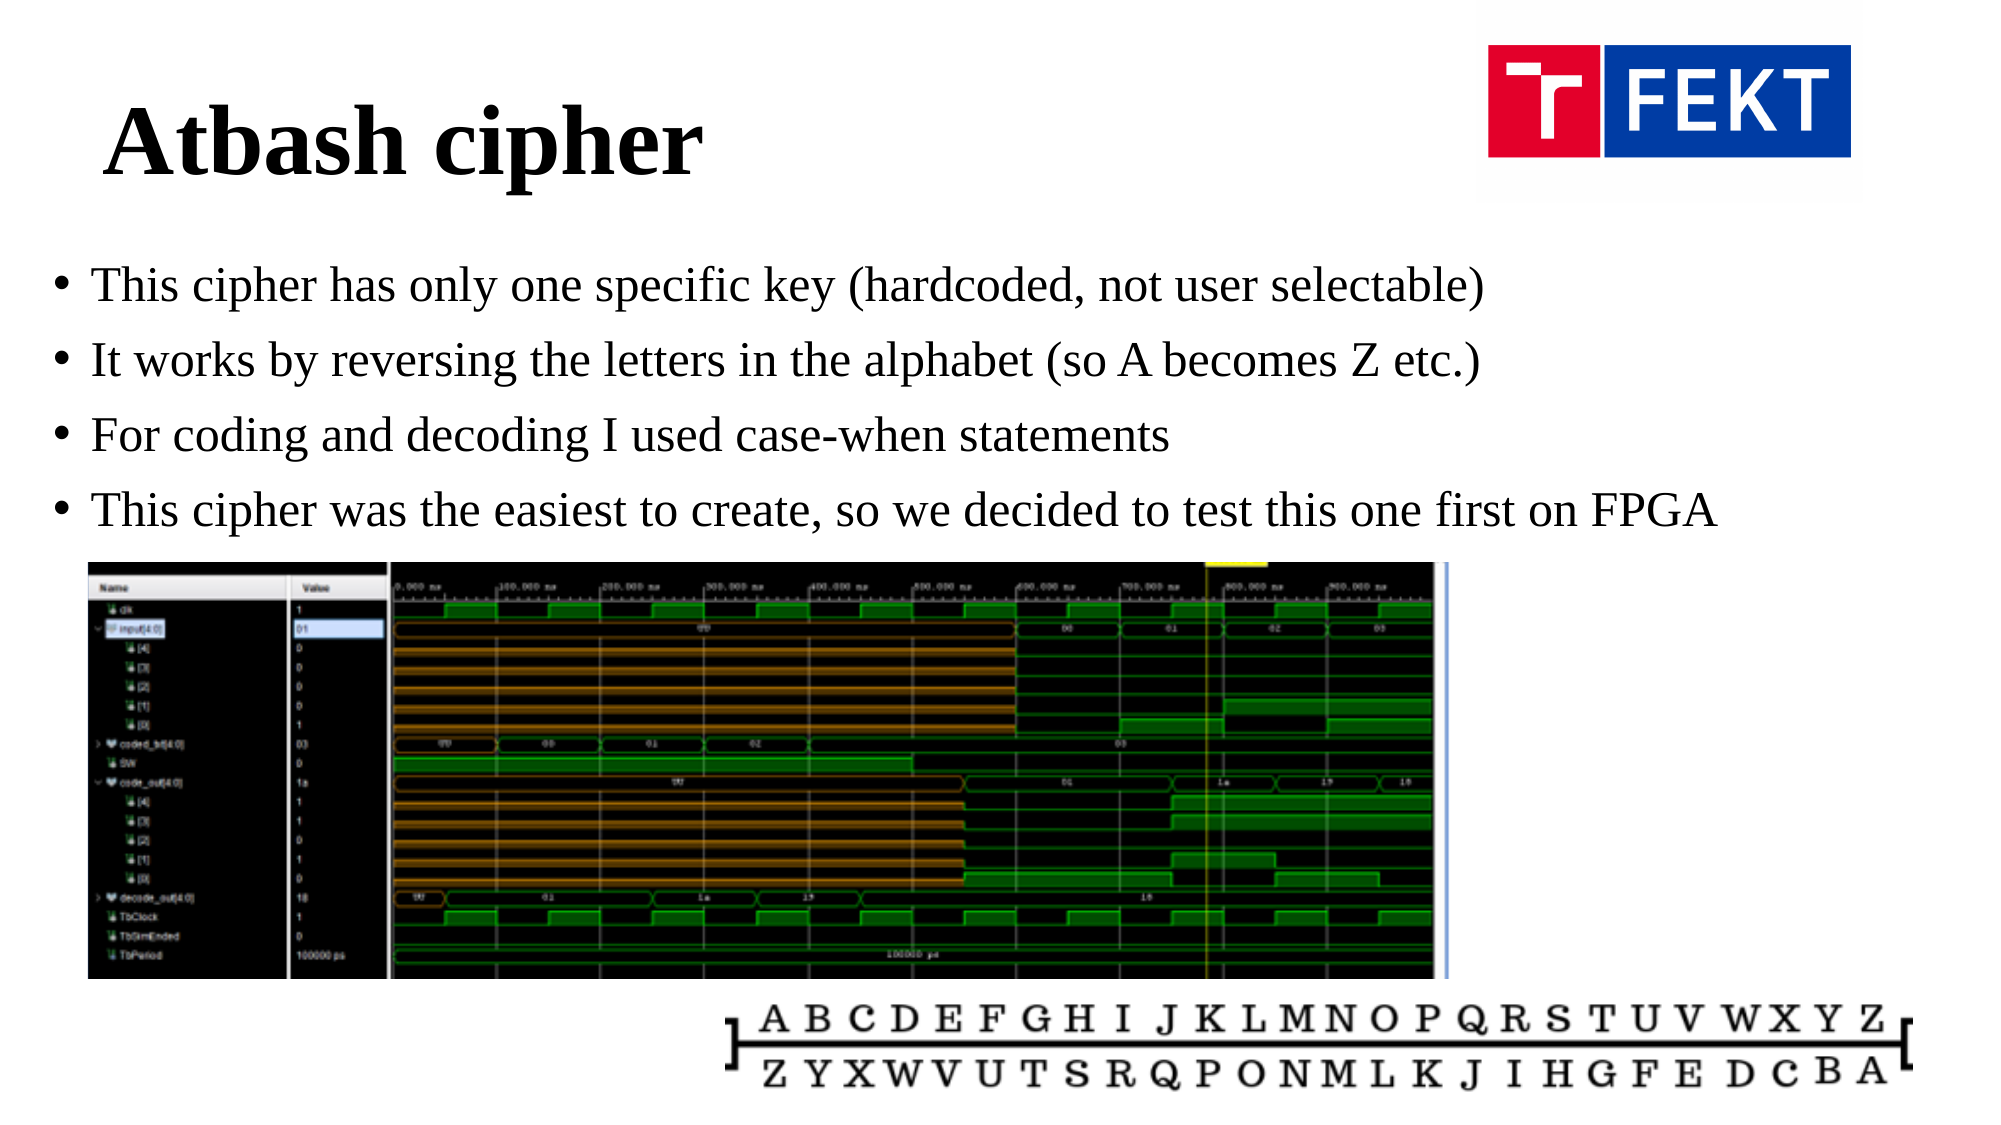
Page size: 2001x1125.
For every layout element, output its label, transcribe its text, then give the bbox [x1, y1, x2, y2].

title Atbash cipher [87, 33, 1813, 251]
picture [87, 561, 1913, 1113]
list This cipher has only one specific key (hardcoded, not user selectable) It works by reversing the letters in the alphabet (so A becomes Z etc.) For coding and decoding I used case-when statements This cipher was the easiest to create, so we decided to test this one first on FPGA [38, 251, 1863, 1111]
picture [1475, 0, 1863, 204]
